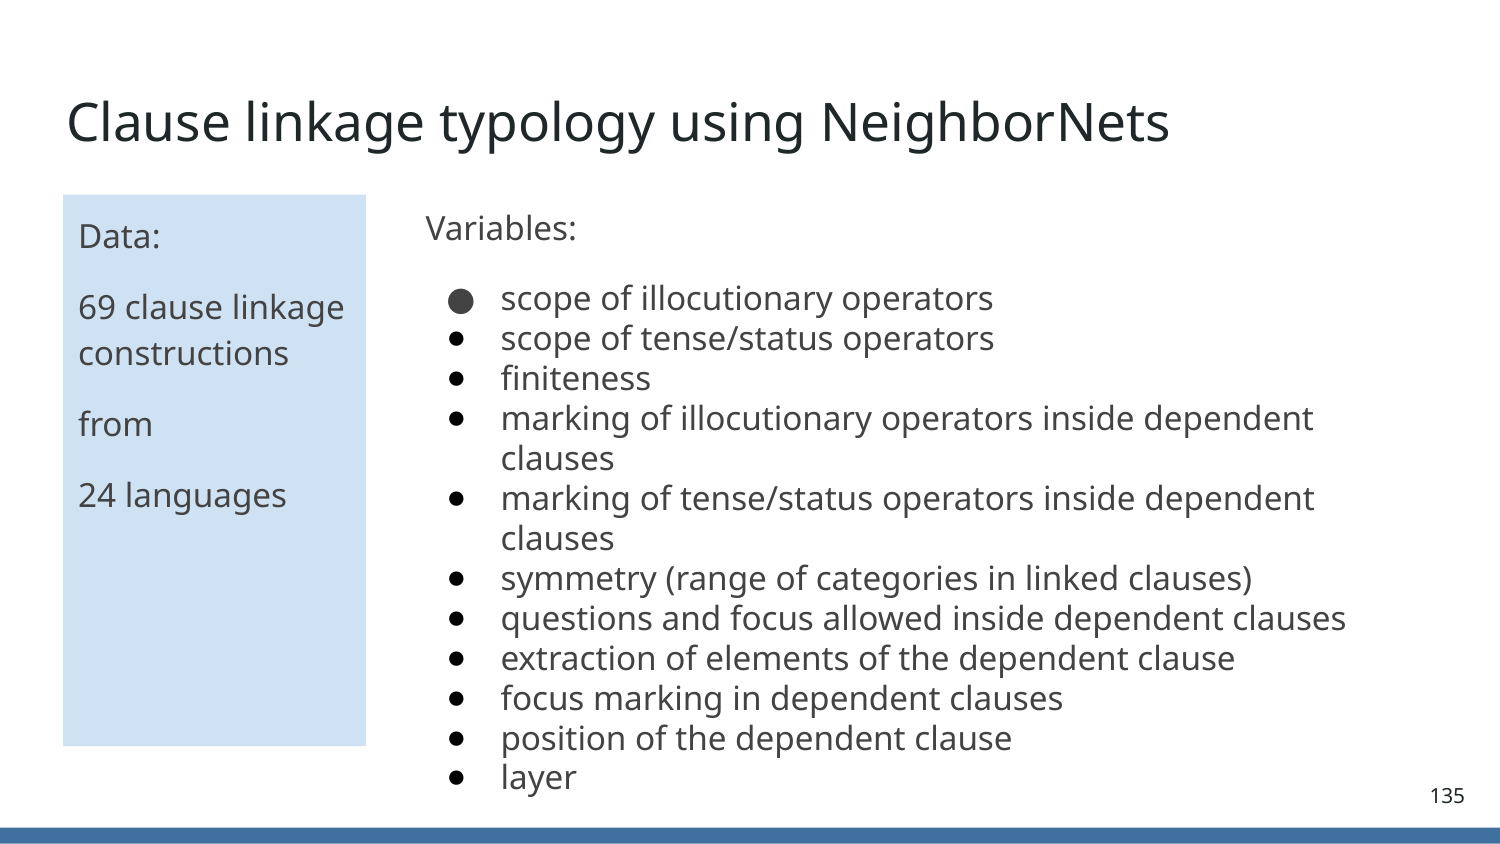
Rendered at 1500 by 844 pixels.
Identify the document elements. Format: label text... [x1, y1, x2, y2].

list Variables: scope of illocutionary operators scope of tense/status operators finiteness marking of illocutionary operators inside dependent clauses marking of tense/status operators inside dependent clauses symmetry (range of categories in linked clauses) questions and focus allowed inside dependent clauses extraction of elements of the dependent clause focus marking in dependent clauses position of the dependent clause layer [410, 185, 1402, 747]
list Data: 69 clause linkage constructions from 24 languages [63, 194, 366, 747]
title Clause linkage typology using NeighborNets [51, 72, 1449, 167]
slide_number 135 [1389, 764, 1480, 830]
